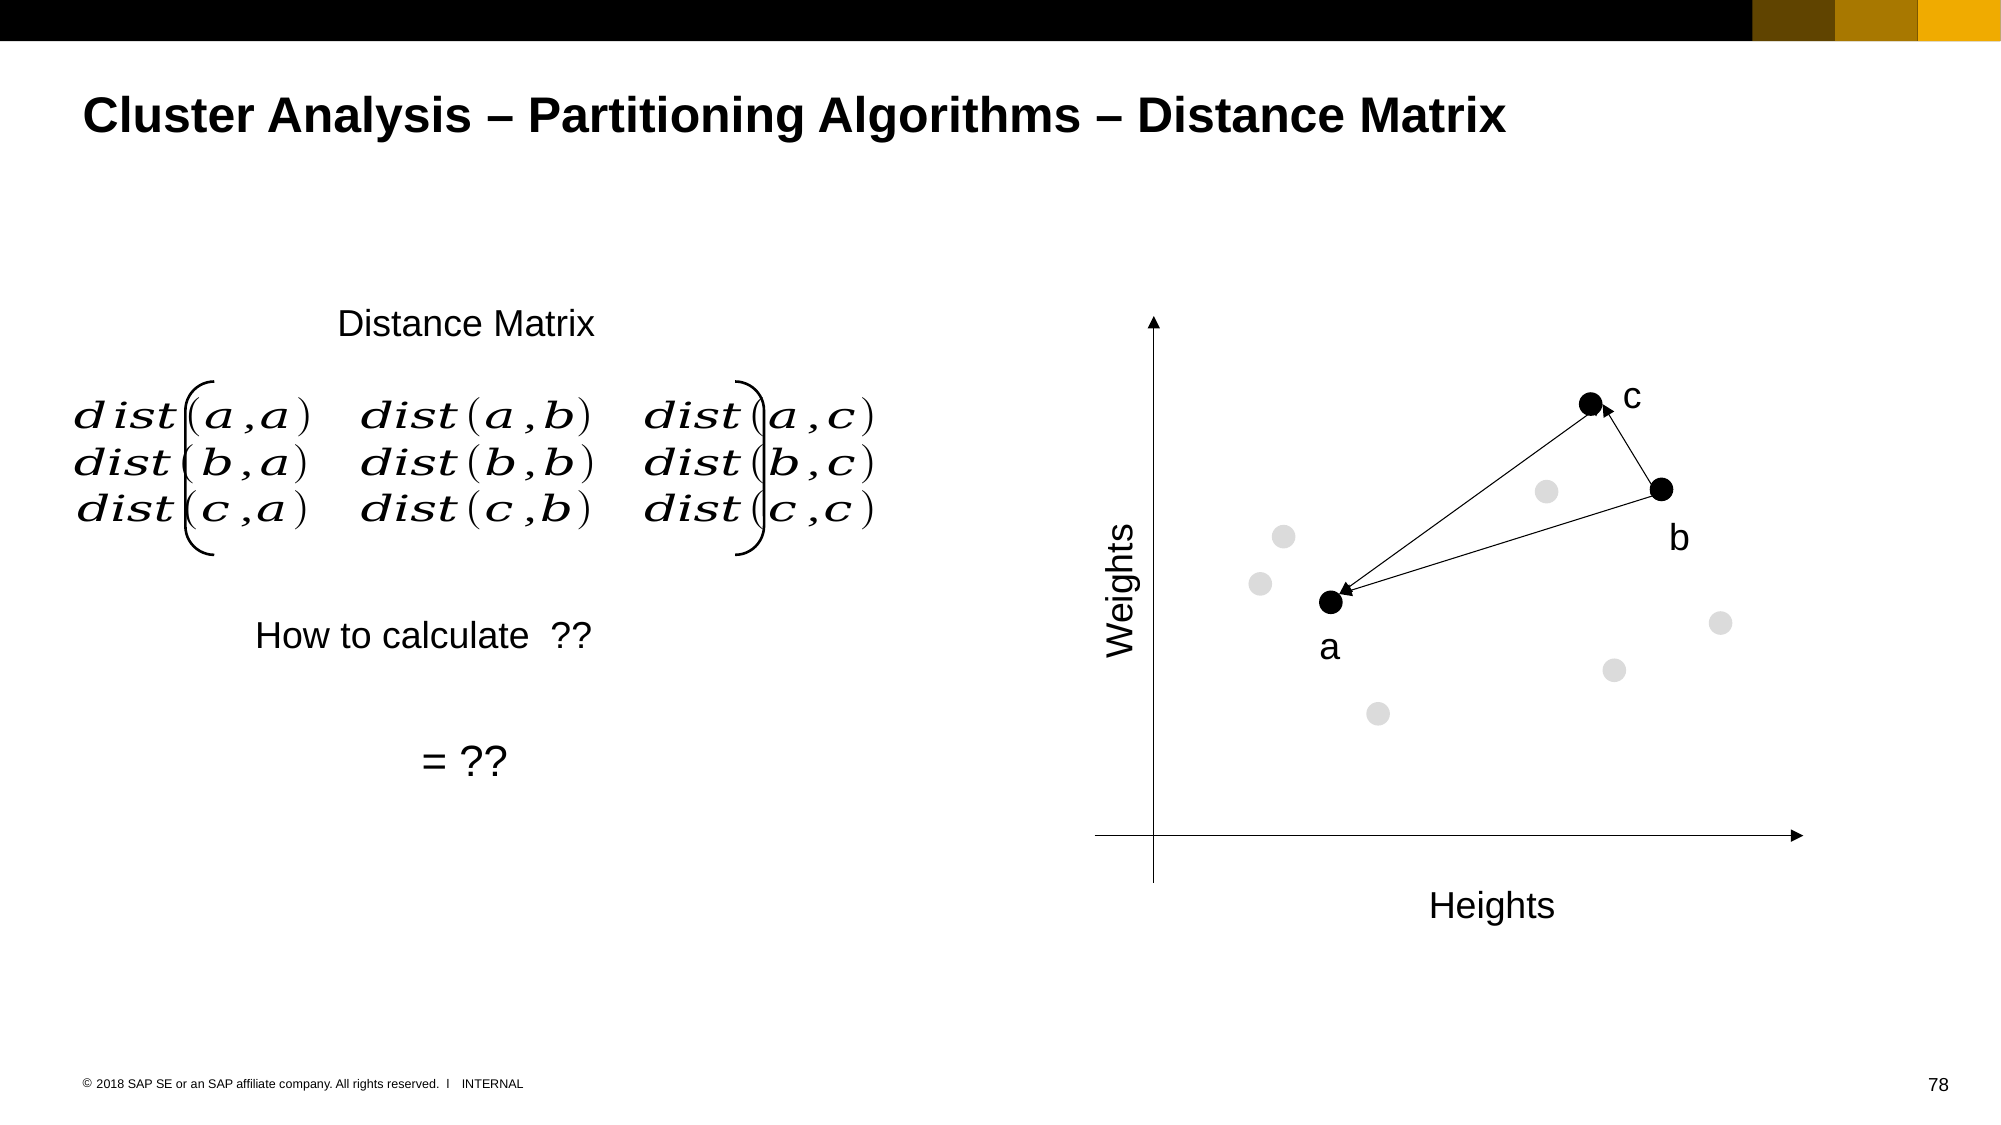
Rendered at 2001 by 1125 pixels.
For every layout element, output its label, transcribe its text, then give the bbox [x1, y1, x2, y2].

text_box [1662, 490, 1674, 502]
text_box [1338, 412, 1581, 497]
text_box [1366, 701, 1390, 726]
text_box Weights [1094, 351, 1140, 659]
text_box [184, 380, 765, 556]
text_box [1655, 477, 1674, 489]
text_box a [1319, 622, 1391, 668]
text_box [1248, 572, 1273, 596]
text_box Heights [1428, 881, 1736, 927]
text_box [1578, 392, 1603, 411]
text_box [1602, 658, 1627, 683]
text_box [1708, 611, 1733, 635]
text_box [1271, 524, 1296, 549]
text_box c [1622, 371, 1694, 417]
text_box b [1669, 513, 1740, 559]
text_box [1319, 590, 1343, 615]
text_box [1338, 497, 1654, 595]
title Cluster Analysis – Partitioning Algorithms – Distance Matrix [82, 82, 1918, 144]
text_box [1582, 412, 1651, 490]
text_box Distance Matrix [337, 298, 857, 344]
